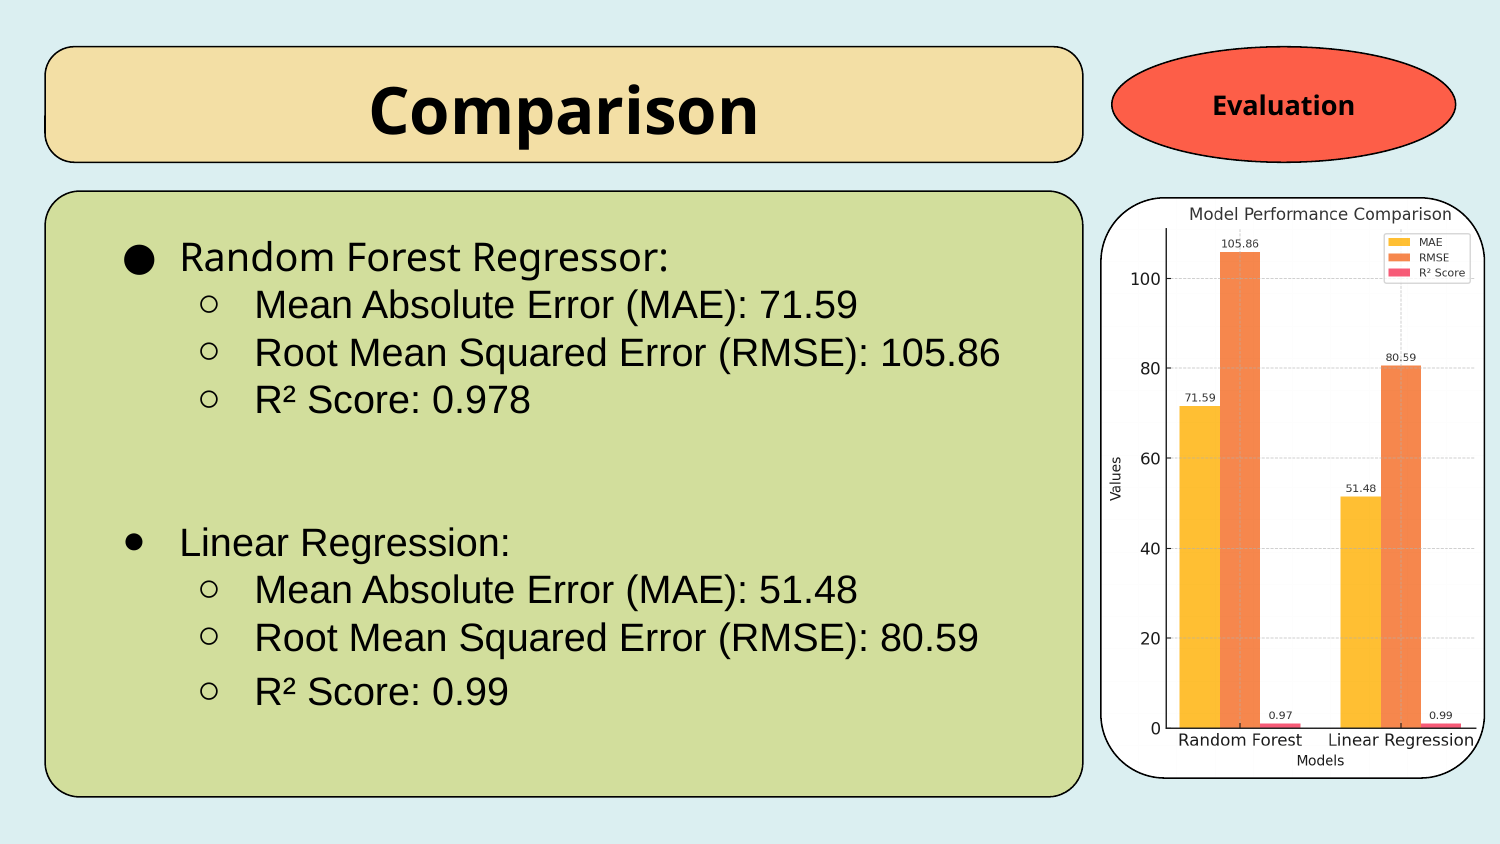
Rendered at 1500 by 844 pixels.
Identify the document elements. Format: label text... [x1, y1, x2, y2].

subtitle Evaluation [1111, 46, 1456, 163]
title Comparison [45, 53, 1083, 163]
list Random Forest Regressor: Mean Absolute Error (MAE): 71.59 Root Mean Squared Error (RMSE): 105.86 R² Score: 0.978 Linear Regression: Mean Absolute Error (MAE): 51.48 Root Mean Squared Error (RMSE): 80.59 R² Score: 0.99 [89, 216, 1041, 760]
picture [1100, 197, 1485, 779]
